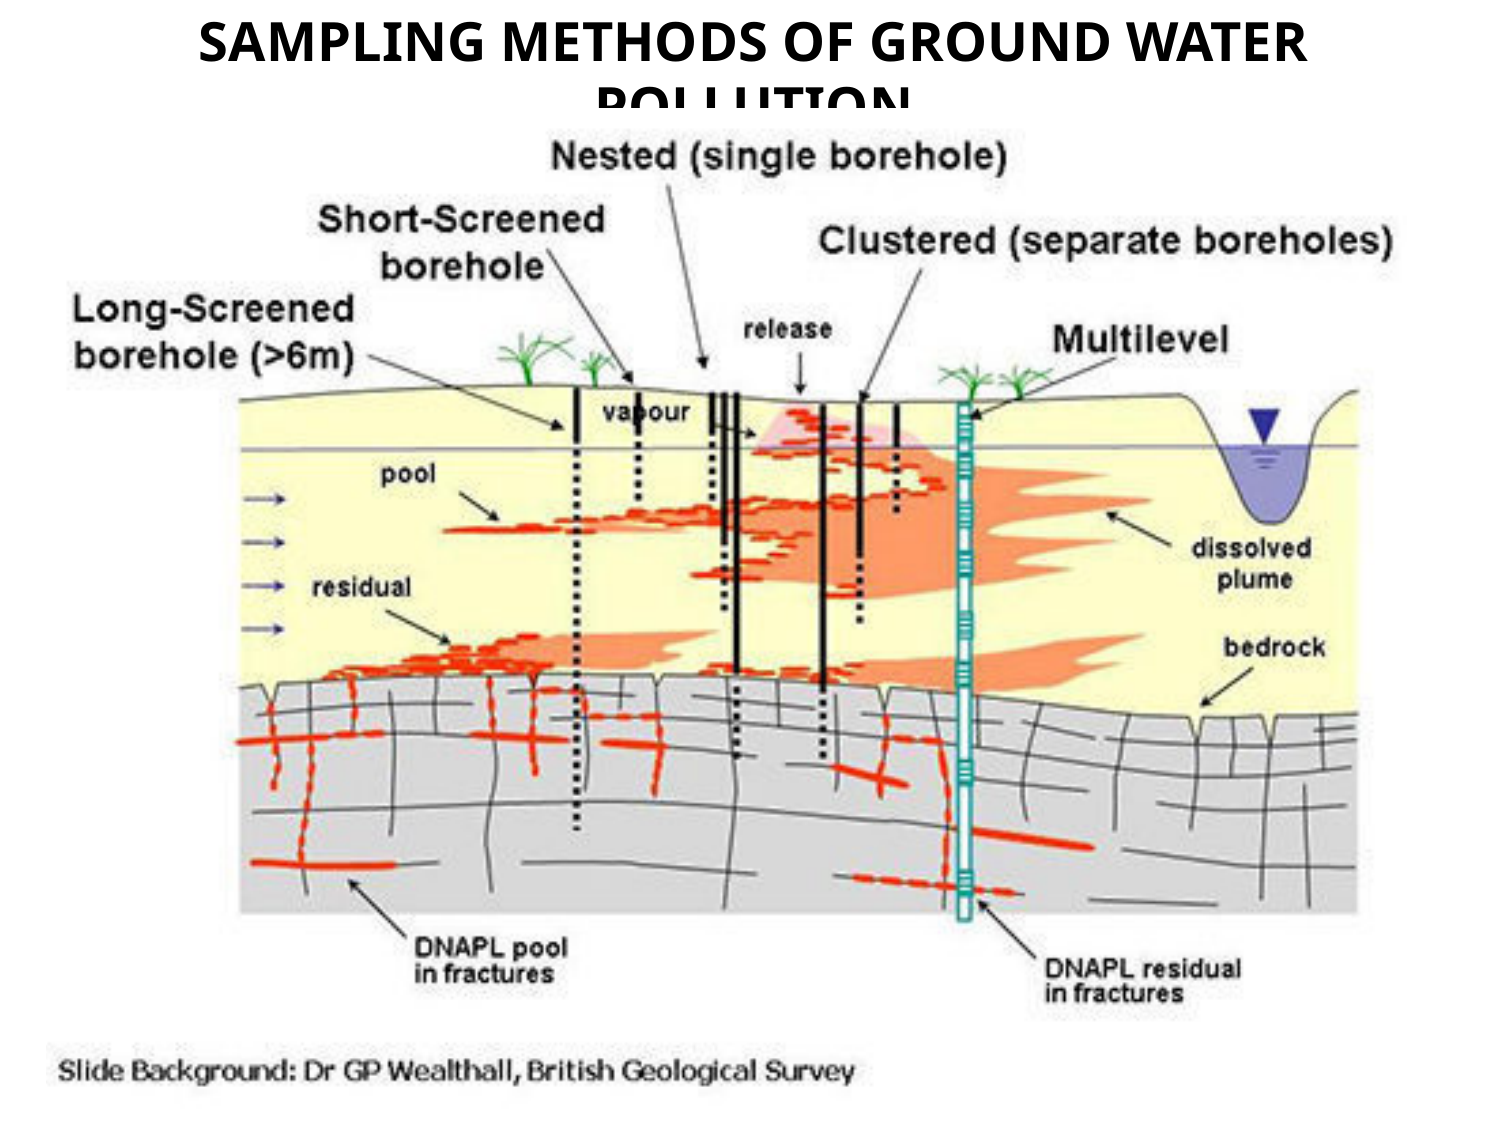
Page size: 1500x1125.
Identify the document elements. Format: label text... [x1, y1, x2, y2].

picture [46, 107, 1407, 1125]
text_box SAMPLING METHODS OF GROUND WATER POLLUTION [35, 0, 1473, 145]
